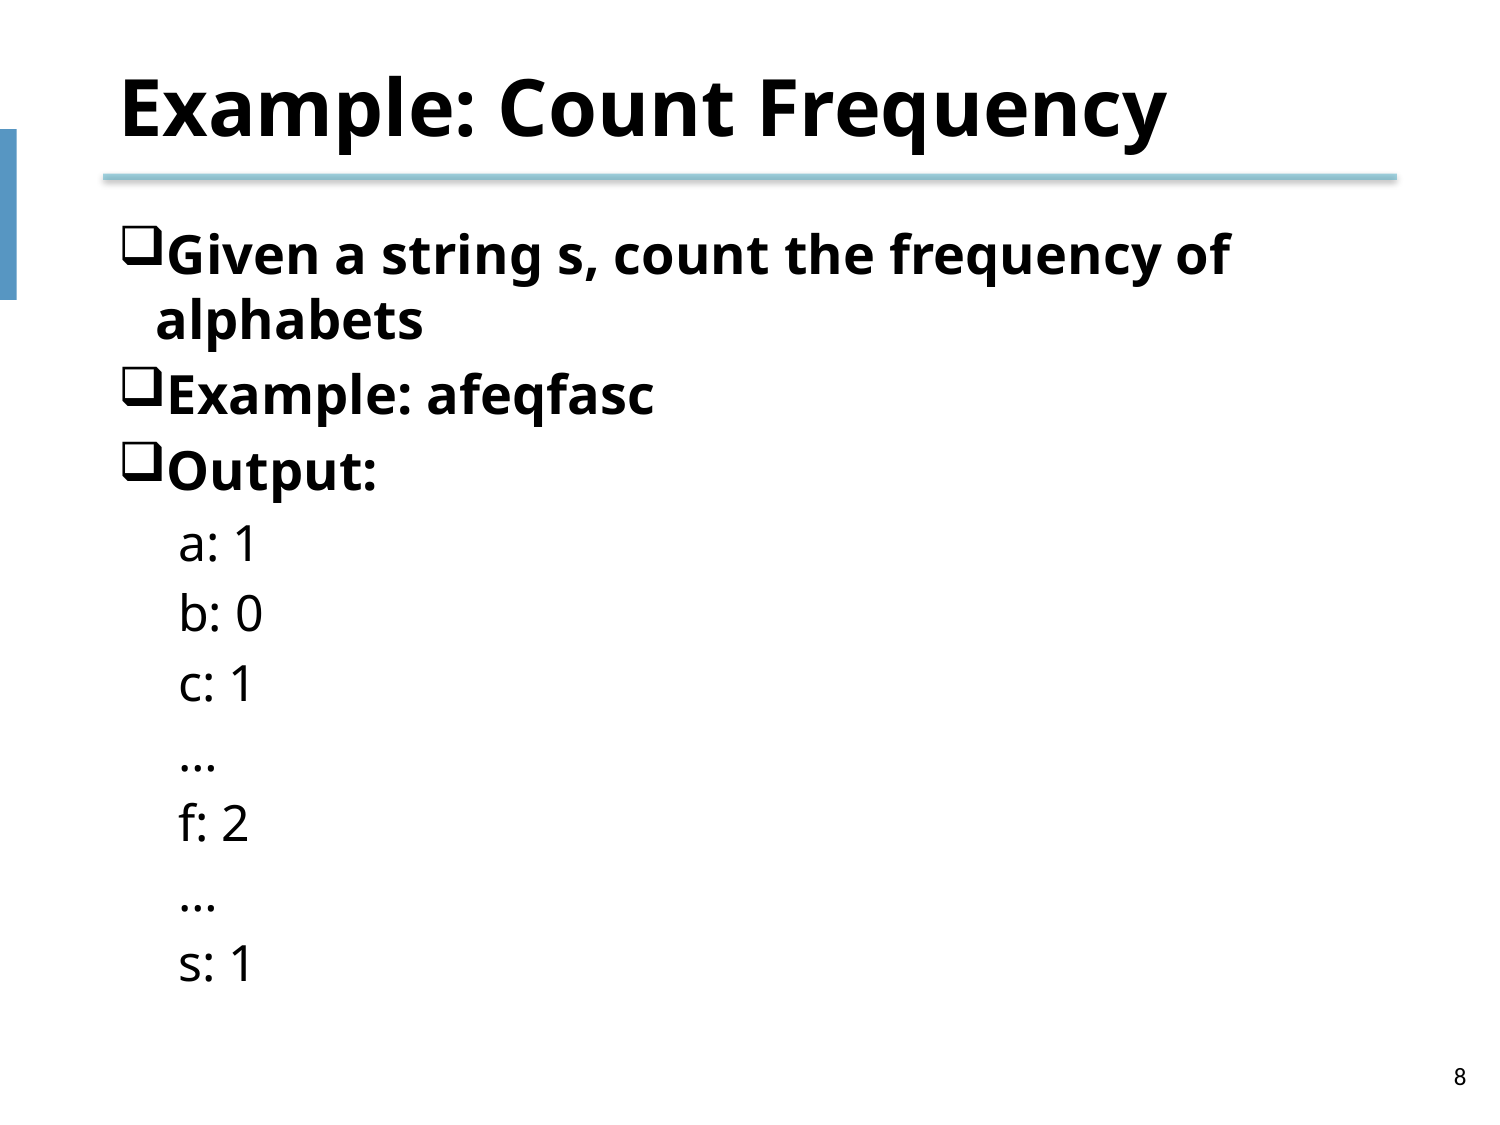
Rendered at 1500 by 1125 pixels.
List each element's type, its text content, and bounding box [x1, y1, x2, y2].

list Given a string s, count the frequency of alphabets Example: afeqfasc Output: a: 1 b: 0 c: 1 … f: 2 … s: 1 [103, 212, 1397, 977]
slide_number 8 [1131, 1045, 1482, 1106]
title Example: Count Frequency [103, 25, 1397, 185]
